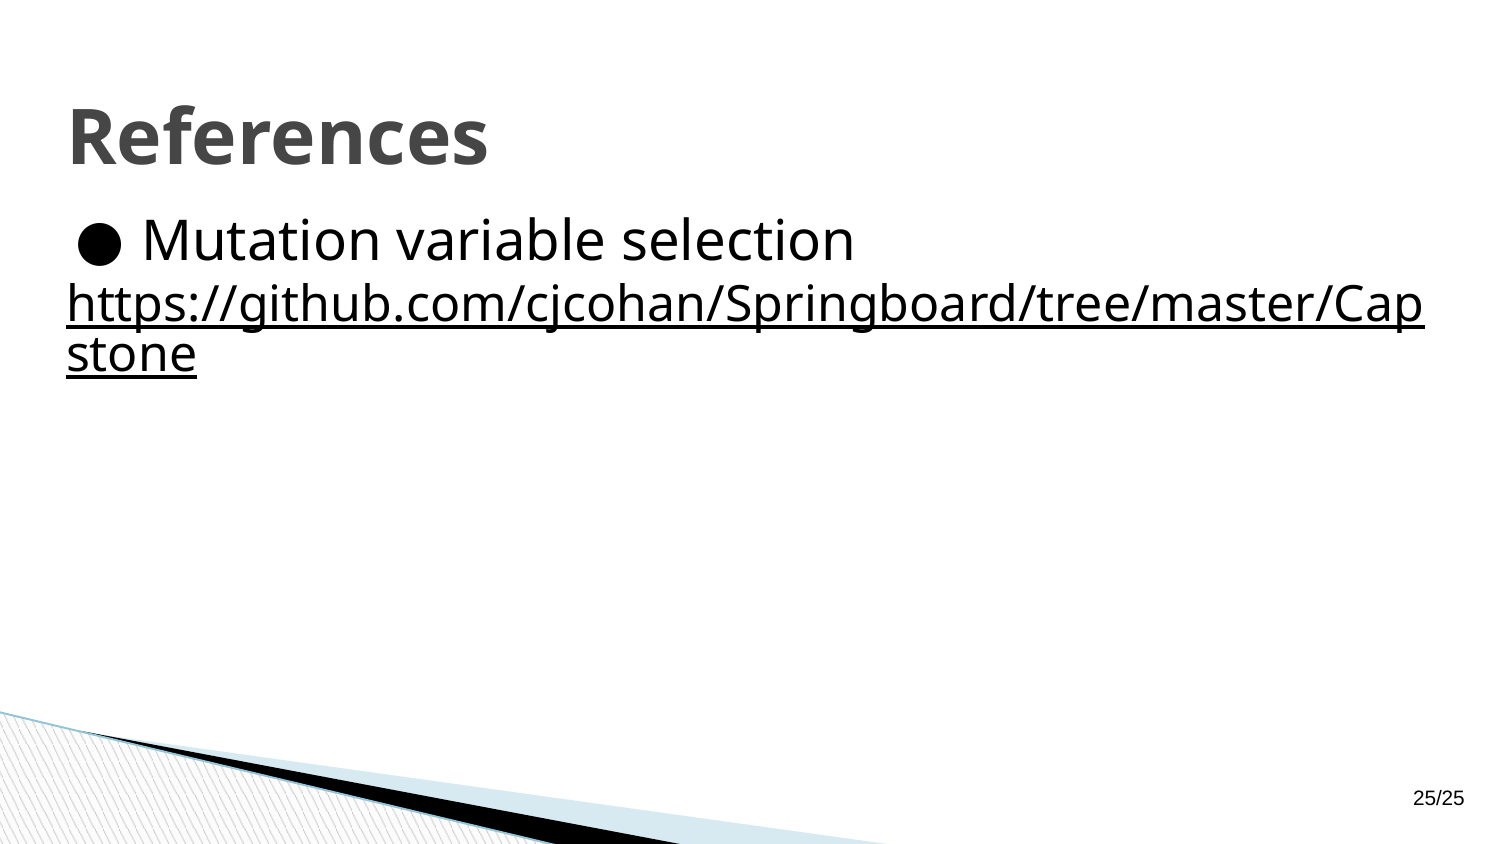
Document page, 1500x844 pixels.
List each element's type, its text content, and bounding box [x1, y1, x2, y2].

title References [51, 72, 1449, 167]
list Mutation variable selection https://github.com/cjcohan/Springboard/tree/master/Capstone [51, 189, 1449, 750]
slide_number 25/25 [1389, 764, 1480, 830]
